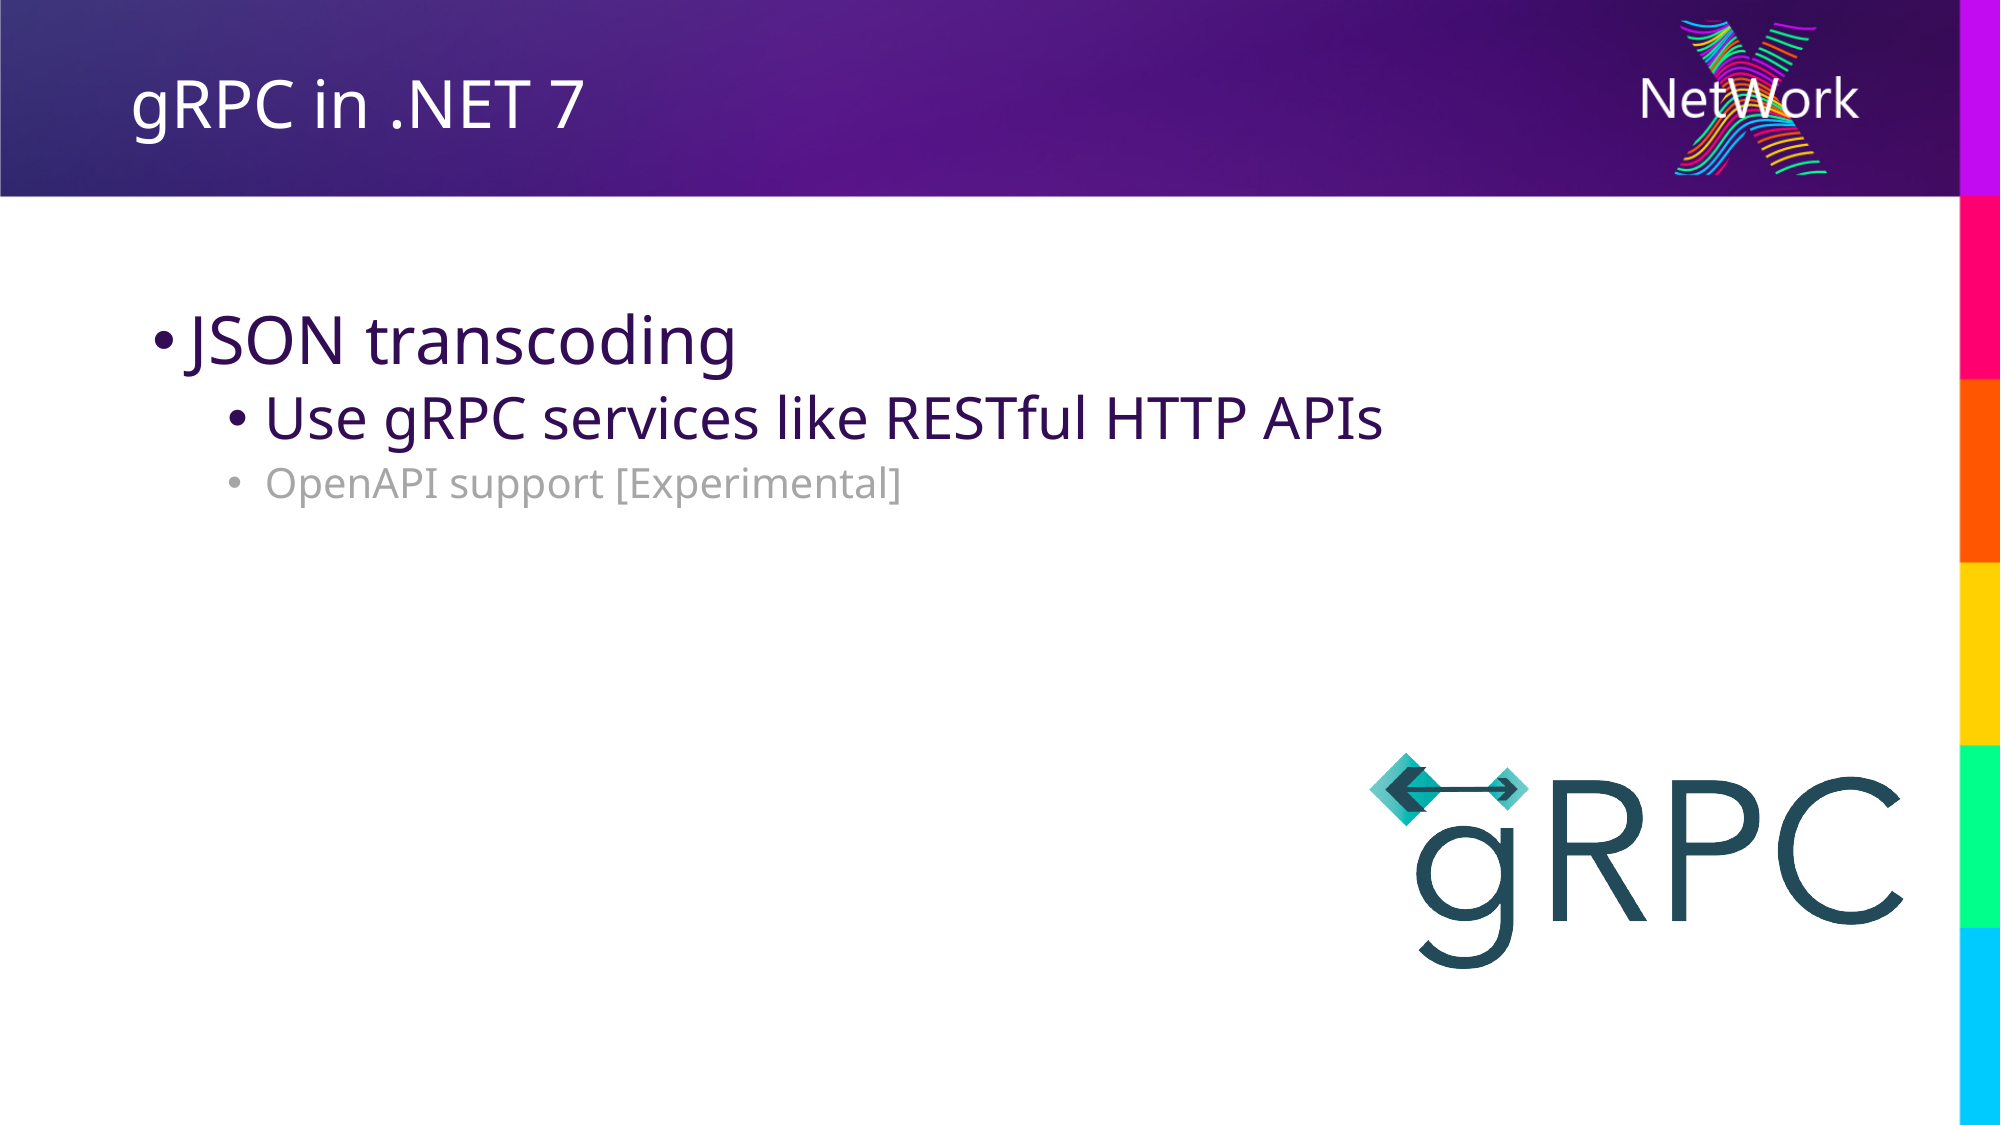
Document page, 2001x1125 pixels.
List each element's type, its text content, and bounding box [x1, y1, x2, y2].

list JSON transcoding Use gRPC services like RESTful HTTP APIs OpenAPI support [Experimental] [137, 299, 1863, 1014]
title gRPC in .NET 7 [115, 44, 1619, 169]
picture [0, 0, 2000, 1125]
